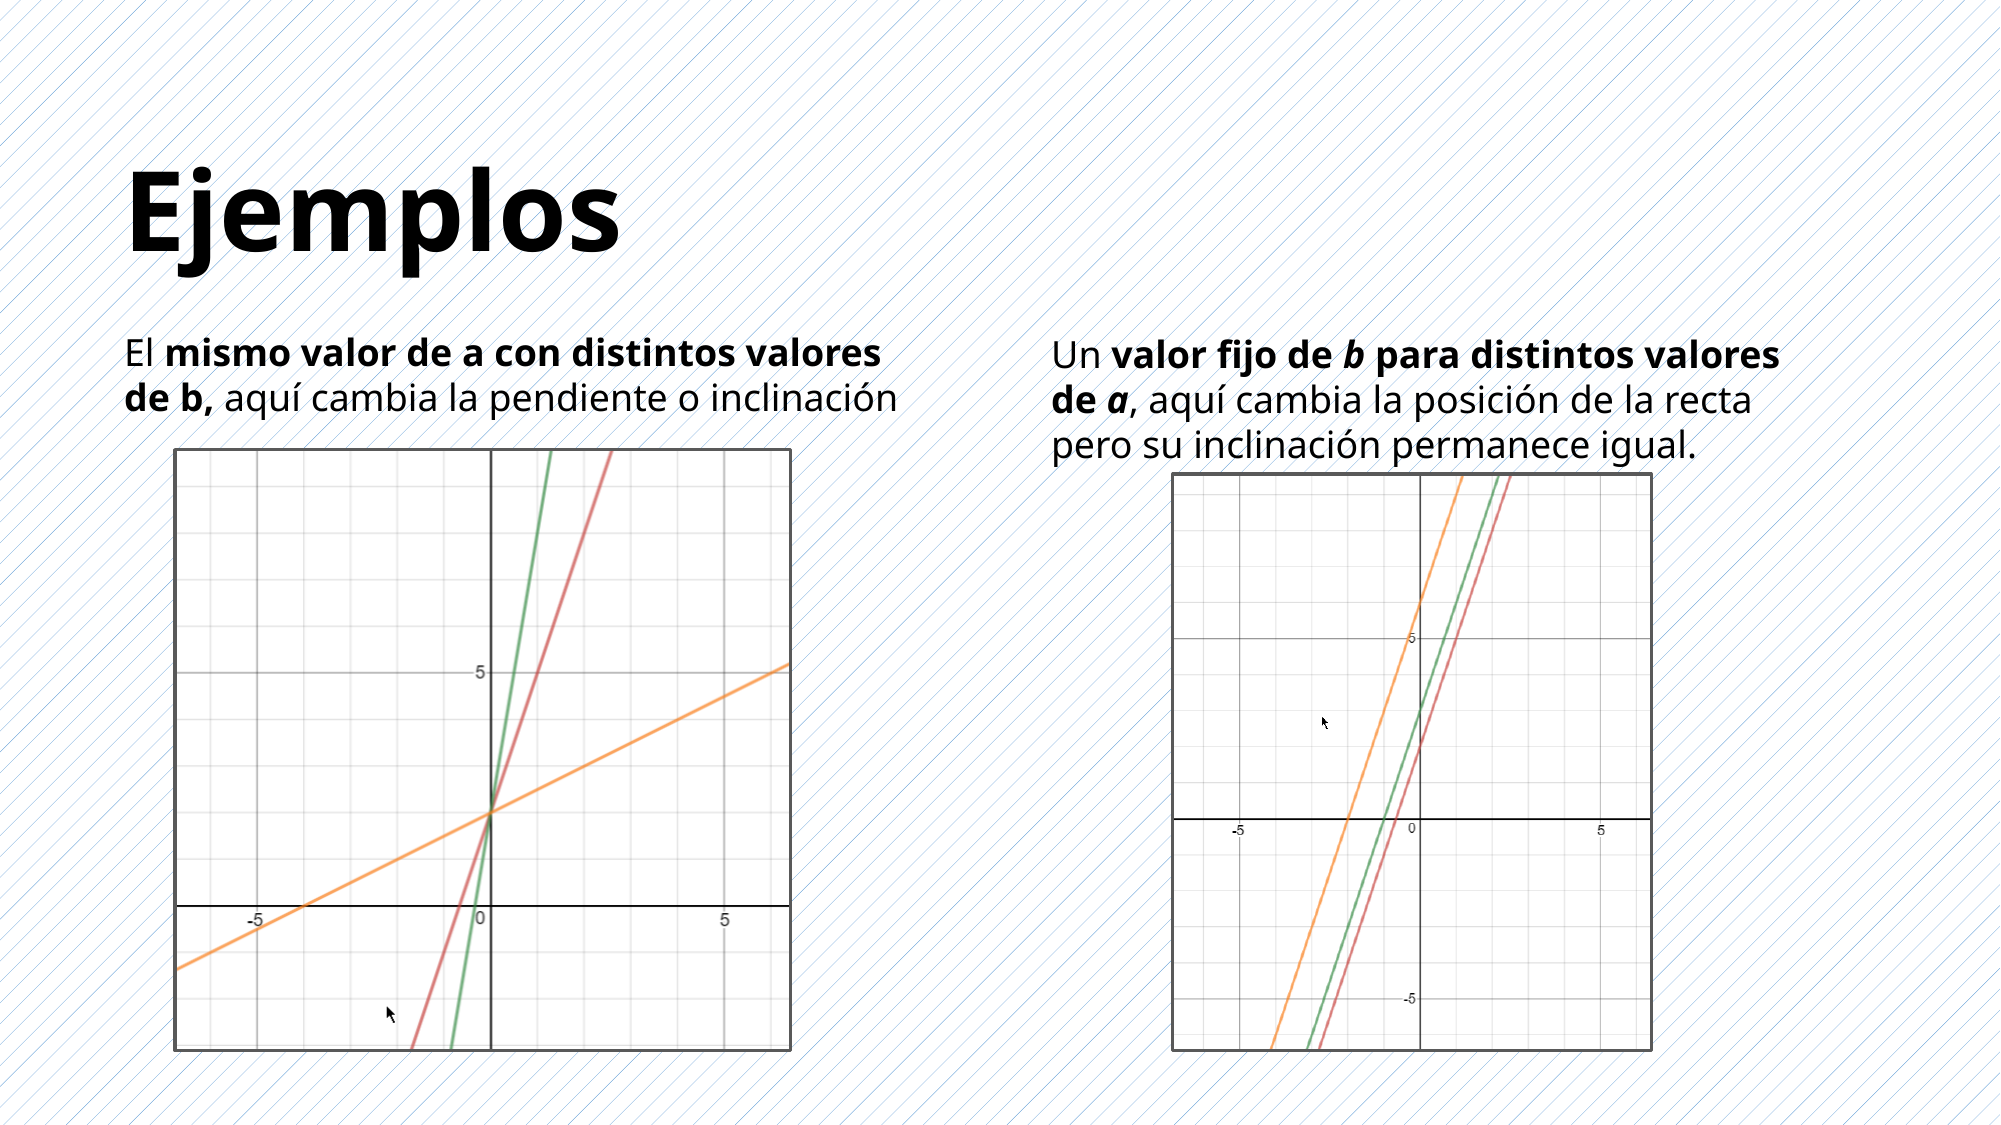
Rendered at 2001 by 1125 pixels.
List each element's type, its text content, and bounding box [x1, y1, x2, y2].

picture [1174, 475, 1650, 1049]
picture [176, 451, 790, 1050]
text_box Ejemplos [103, 135, 1885, 296]
text_box Un valor fijo de b para distintos valores de a, aquí cambia la posición de la recta pero su inclinación permanece igual. [1030, 310, 1844, 486]
text_box El mismo valor de a con distintos valores de b, aquí cambia la pendiente o inclinación [104, 308, 943, 439]
